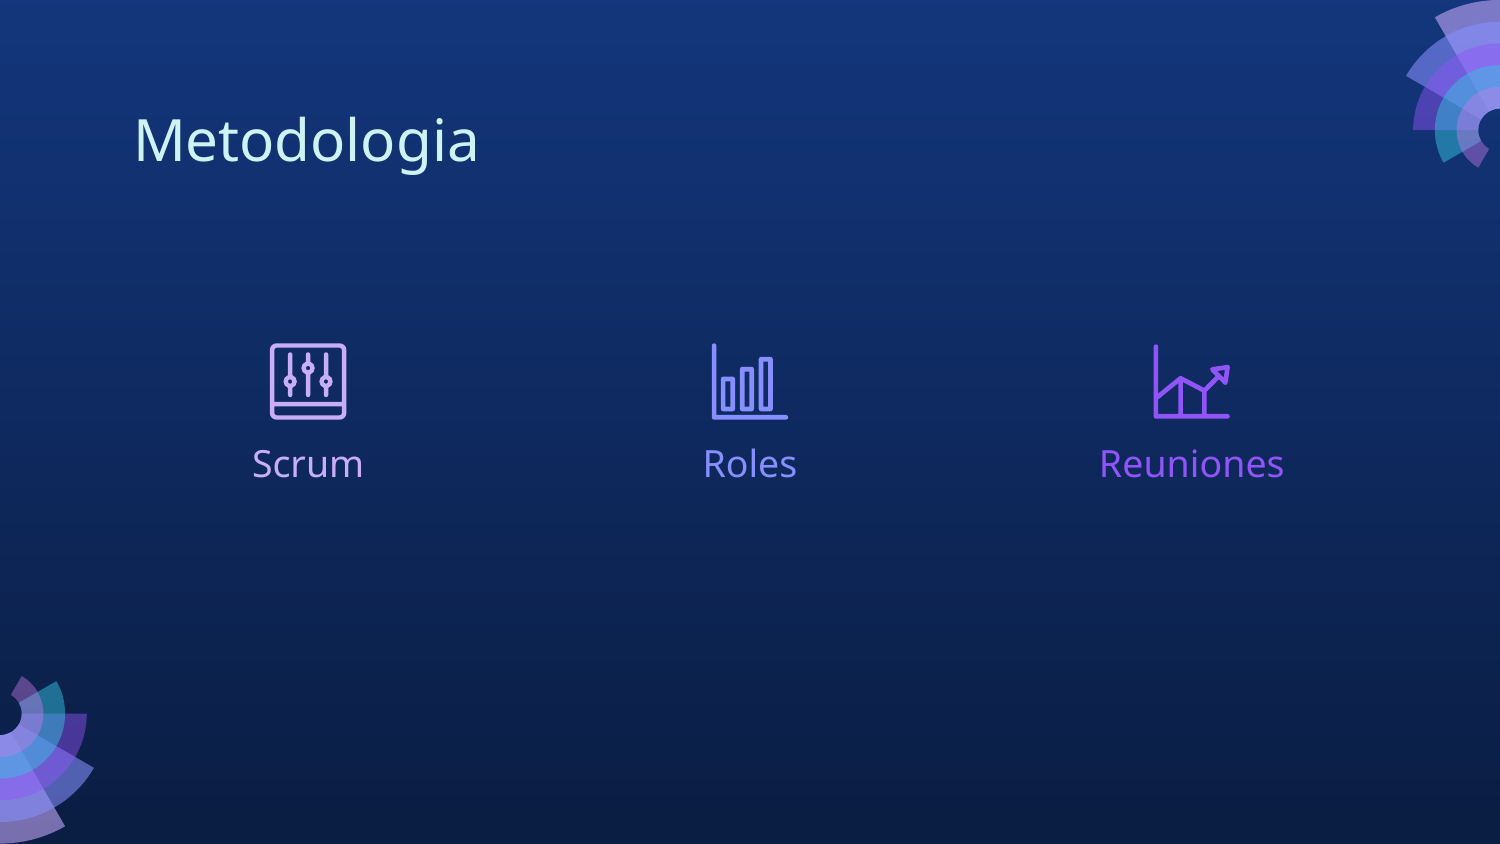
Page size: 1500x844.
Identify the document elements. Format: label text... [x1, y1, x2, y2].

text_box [269, 343, 347, 420]
subtitle Reuniones [1001, 436, 1382, 501]
subtitle Scrum [118, 436, 499, 501]
title Metodologia [118, 88, 1382, 183]
text_box [1153, 344, 1230, 419]
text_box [711, 343, 789, 420]
subtitle Roles [560, 436, 941, 501]
